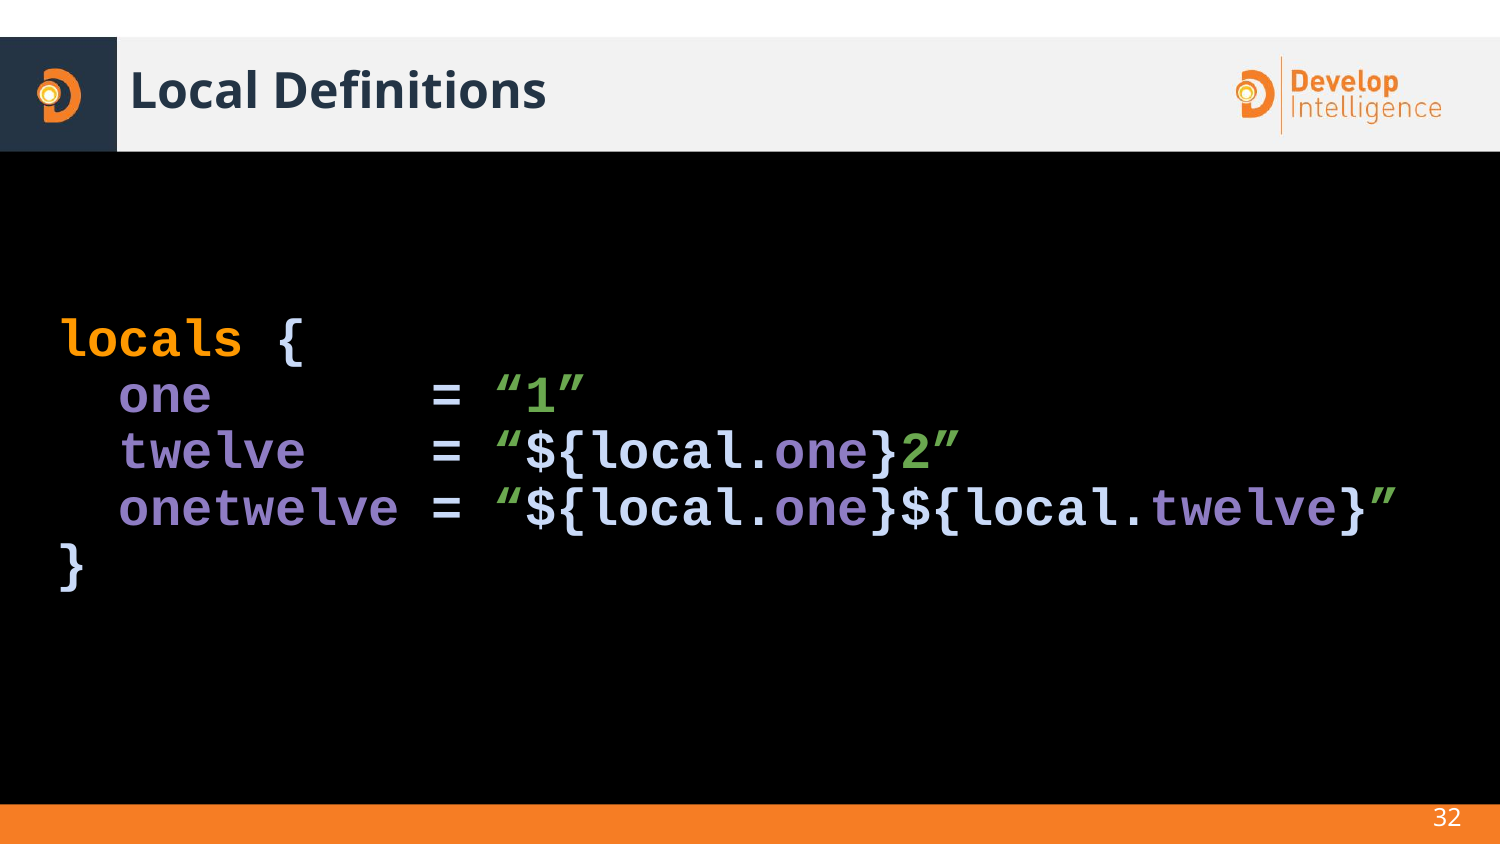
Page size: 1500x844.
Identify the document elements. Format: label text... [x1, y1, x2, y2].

slide_number 32 [1396, 805, 1499, 838]
title Local Definitions [118, 36, 1500, 148]
picture [0, 0, 1500, 151]
list locals { one = “1” twelve = “${local.one}2” onetwelve = “${local.one}${local.twelve}” } [0, 151, 1500, 805]
picture [0, 805, 1500, 844]
